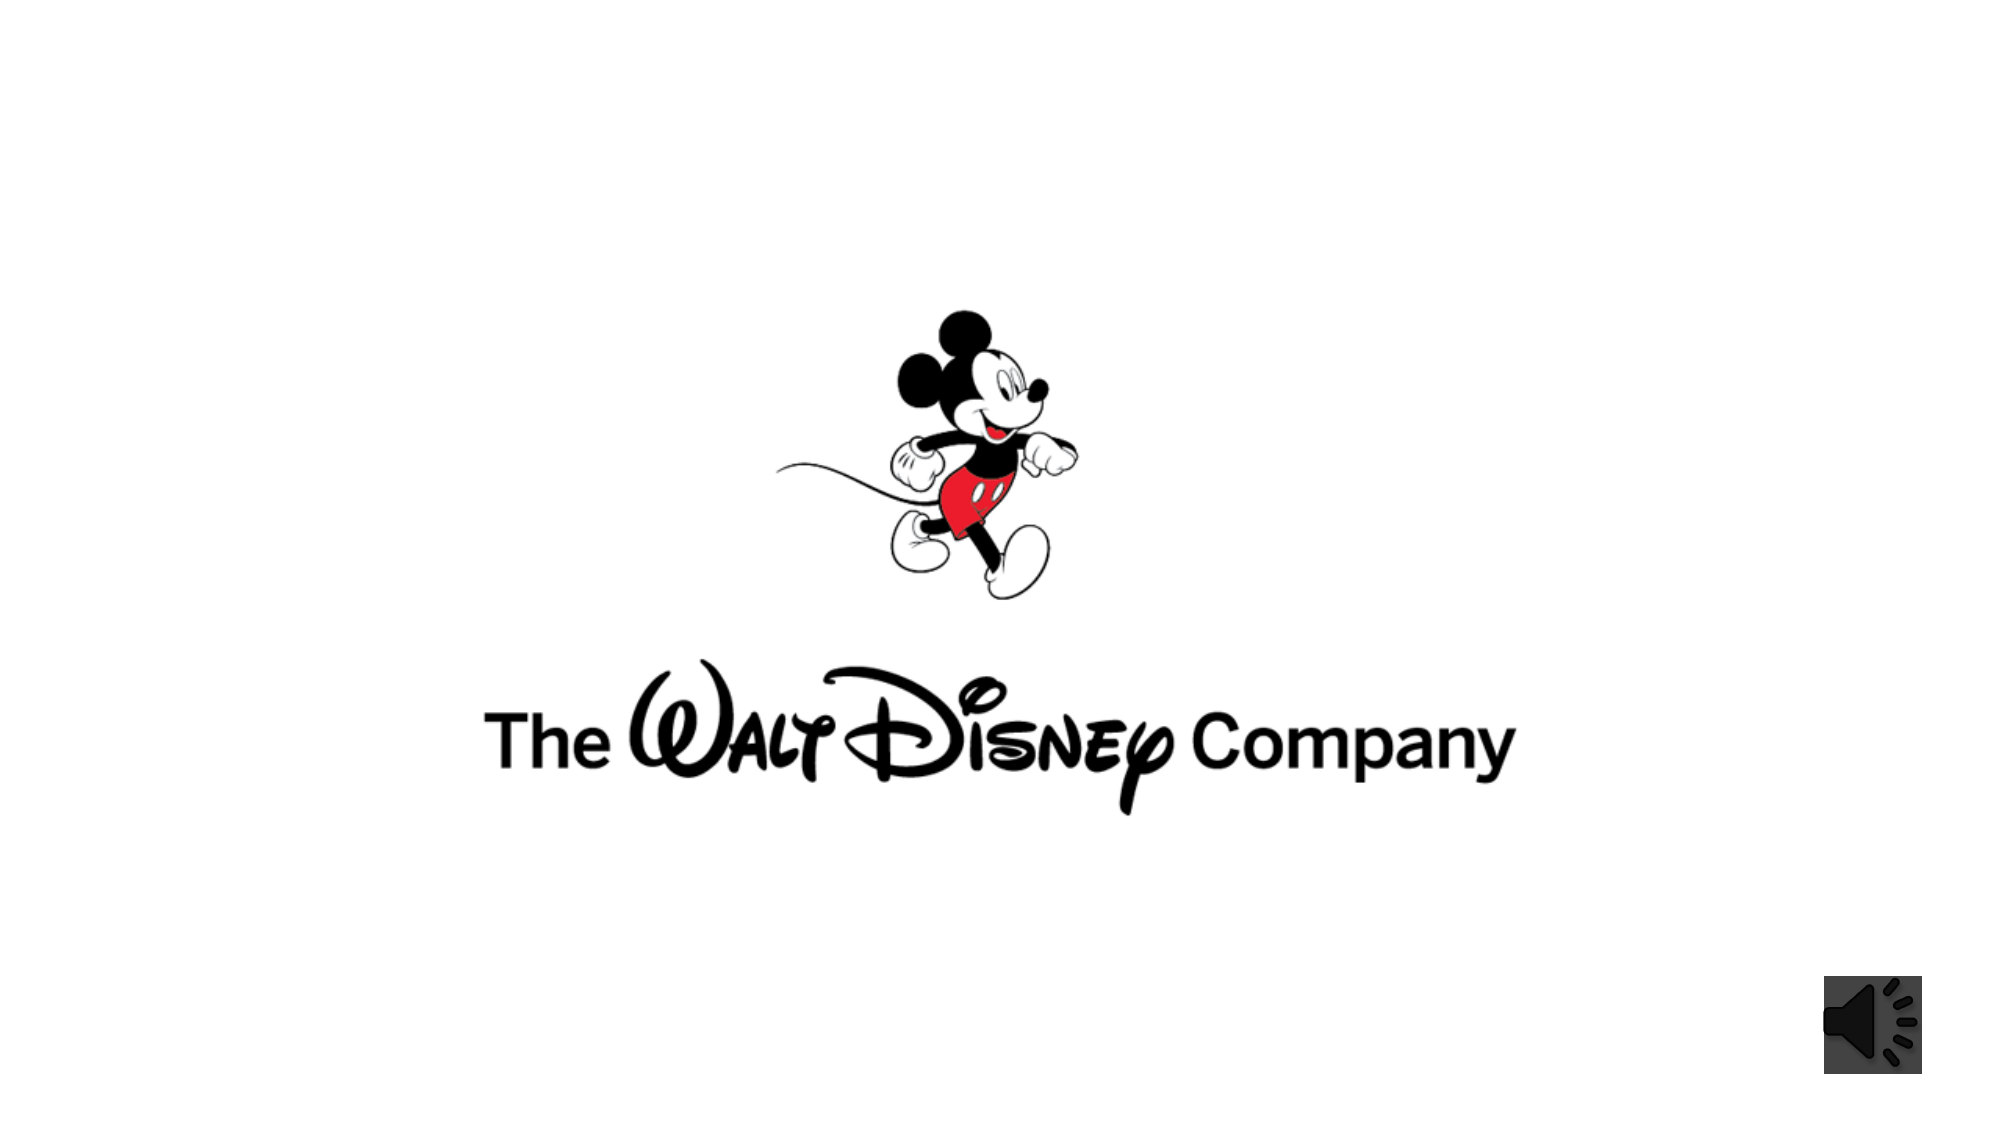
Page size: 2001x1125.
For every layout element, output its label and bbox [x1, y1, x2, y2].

picture [296, 167, 1704, 958]
picture [1822, 974, 1923, 1075]
